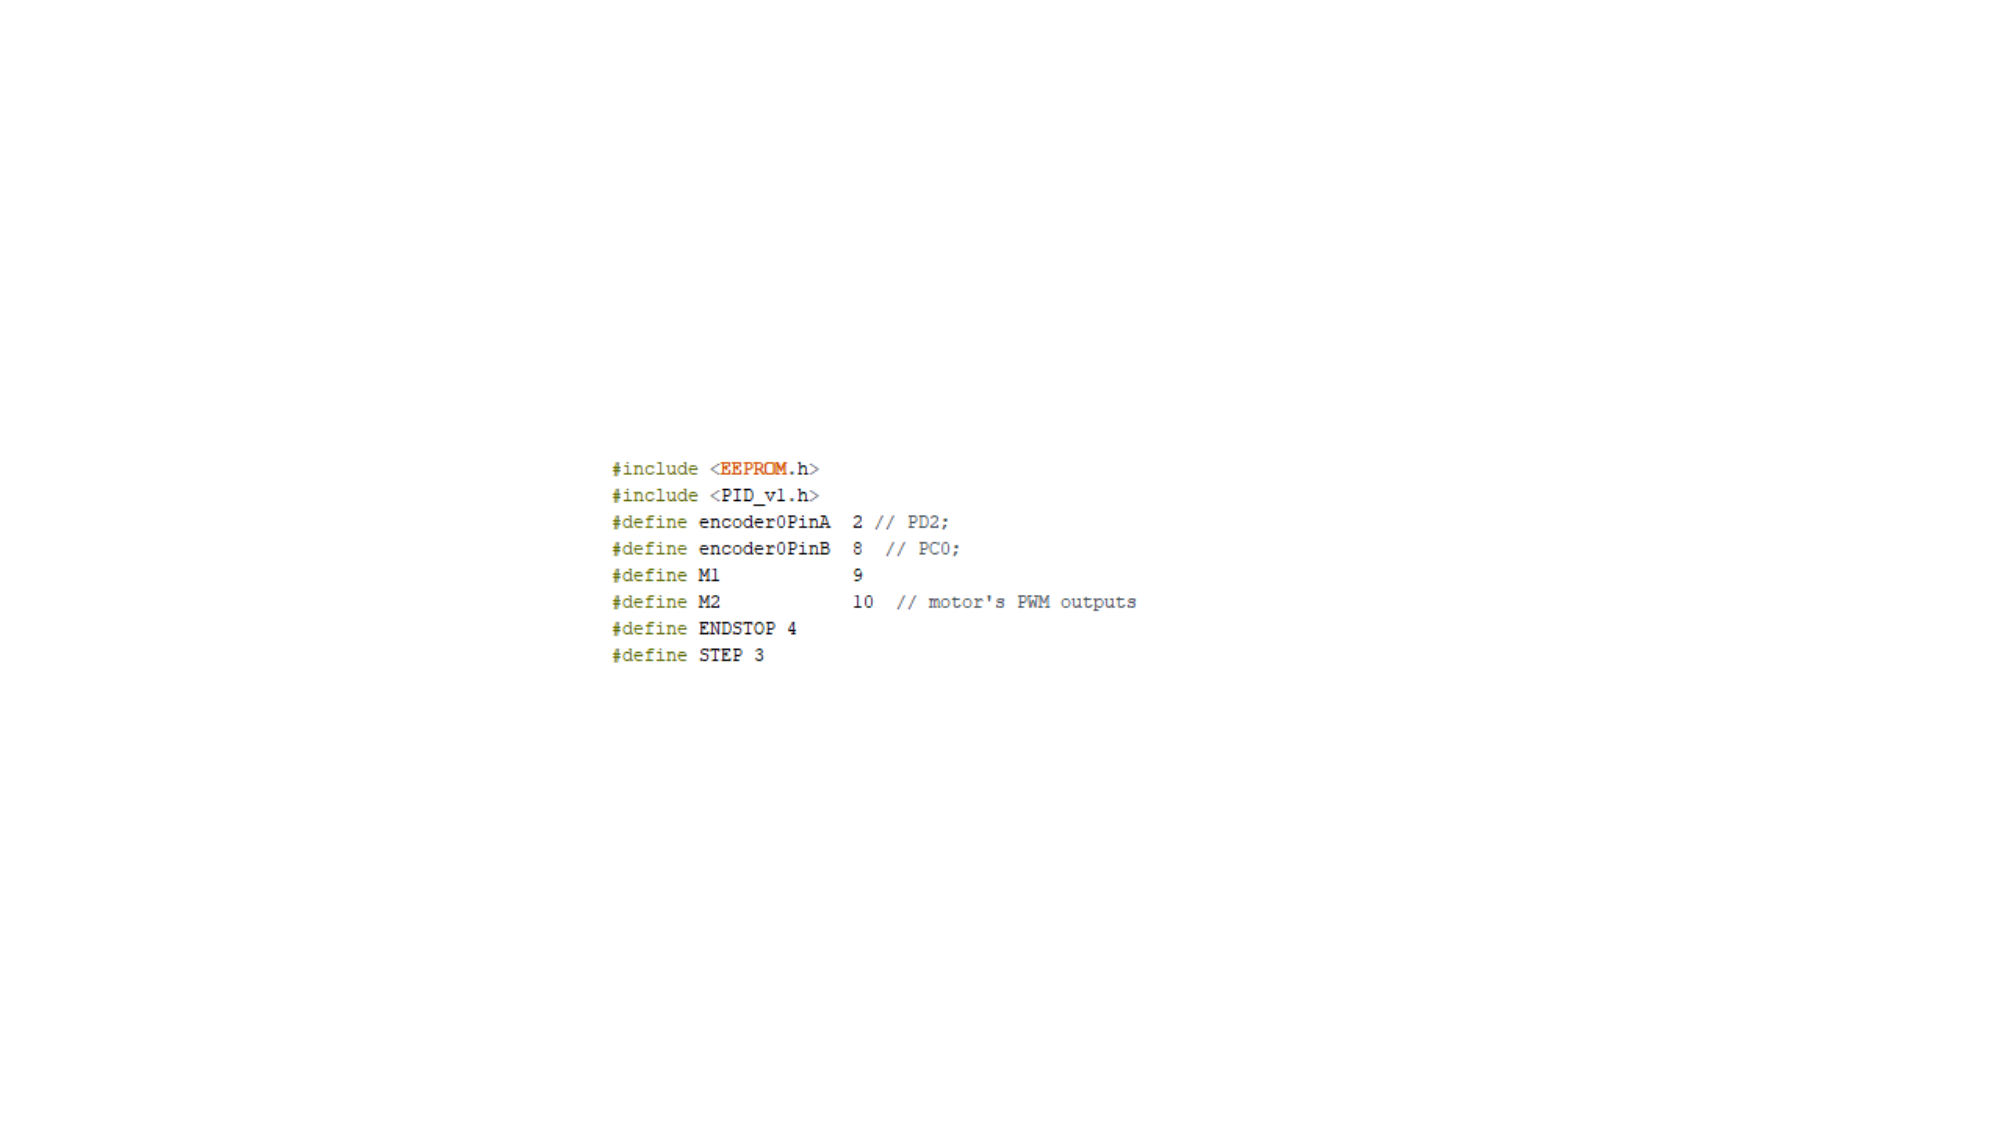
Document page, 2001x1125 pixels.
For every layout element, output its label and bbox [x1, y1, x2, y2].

picture [609, 453, 1178, 677]
